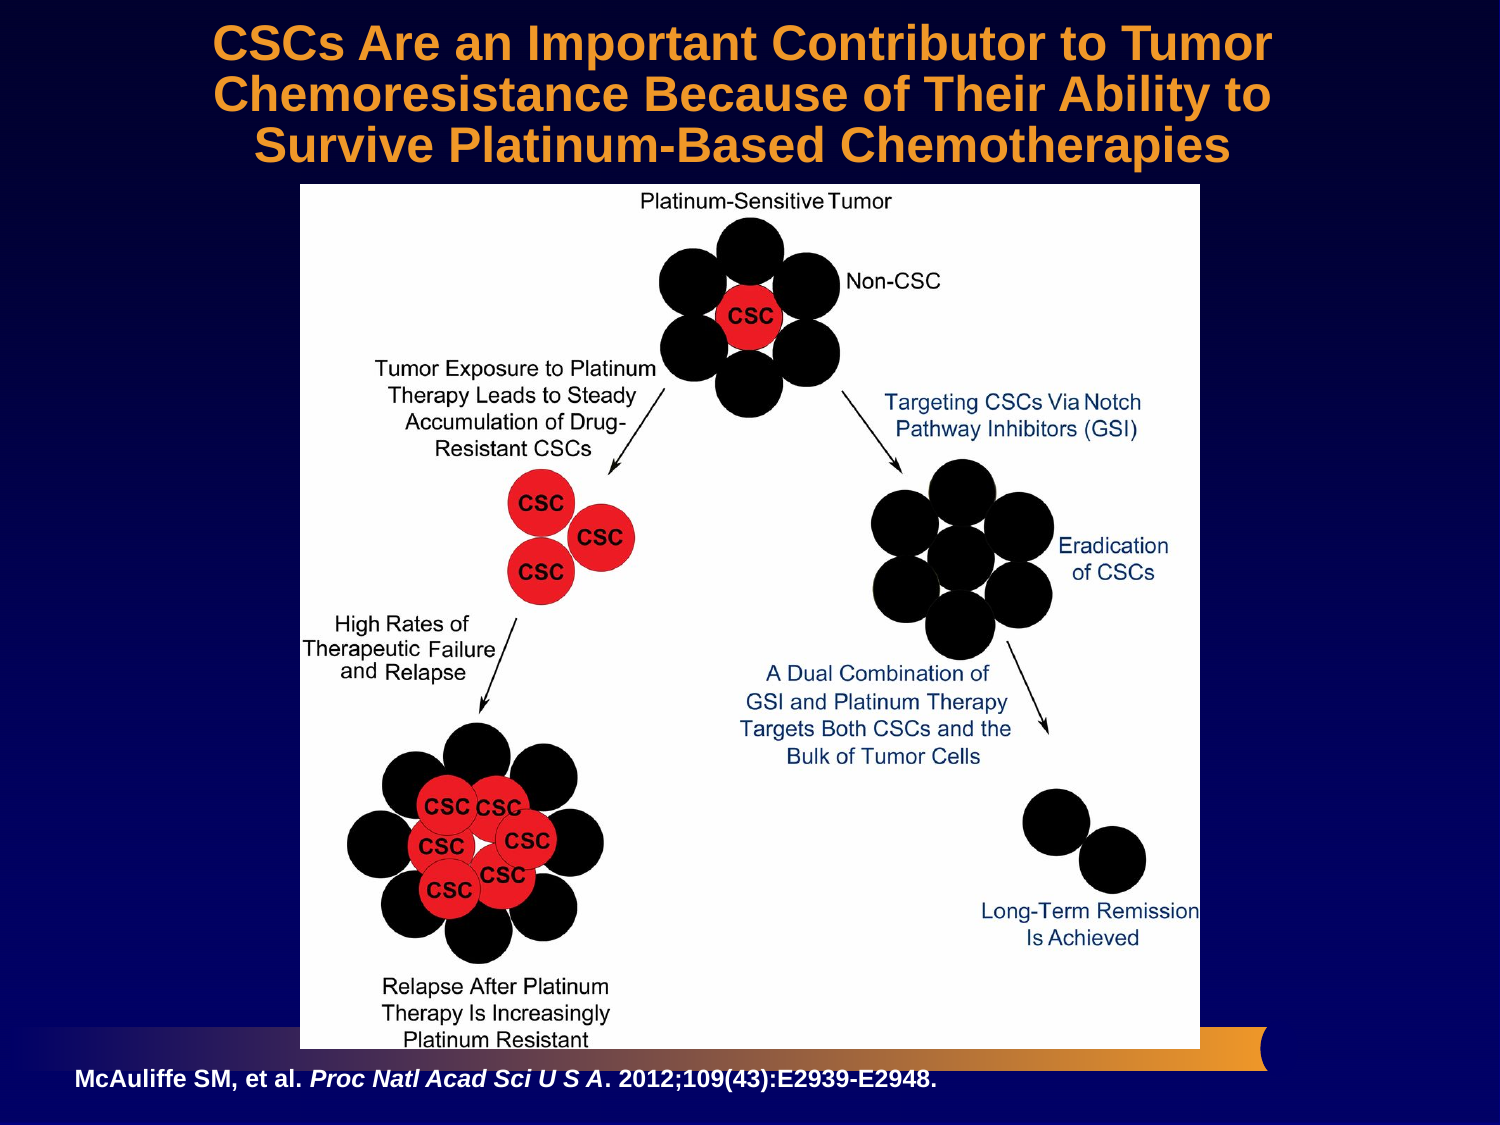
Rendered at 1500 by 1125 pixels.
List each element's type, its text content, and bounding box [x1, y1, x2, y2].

text_box CSCs Are an Important Contributor to Tumor Chemoresistance Because of Their Ability to Survive Platinum-Based Chemotherapies [0, 19, 1500, 88]
picture [299, 184, 1201, 1049]
text_box McAuliffe SM, et al. Proc Natl Acad Sci U S A. 2012;109(43):E2939-E2948. [74, 1062, 1181, 1125]
